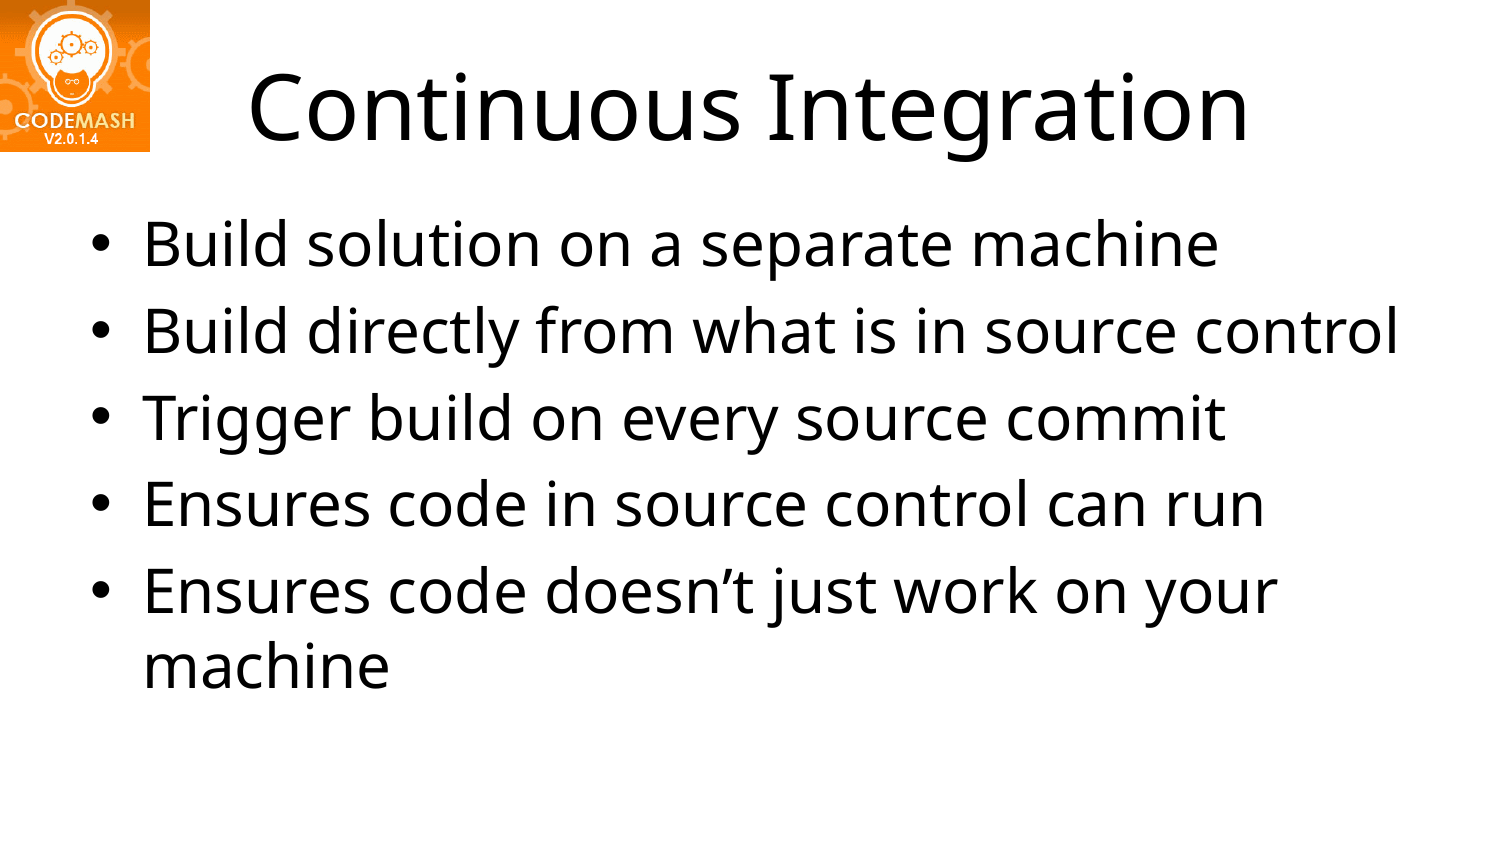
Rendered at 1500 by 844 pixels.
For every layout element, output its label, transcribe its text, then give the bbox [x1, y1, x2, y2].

picture [0, 0, 150, 152]
list Build solution on a separate machine Build directly from what is in source control Trigger build on every source commit Ensures code in source control can run Ensures code doesn’t just work on your machine [75, 196, 1425, 754]
title Continuous Integration [75, 33, 1425, 175]
